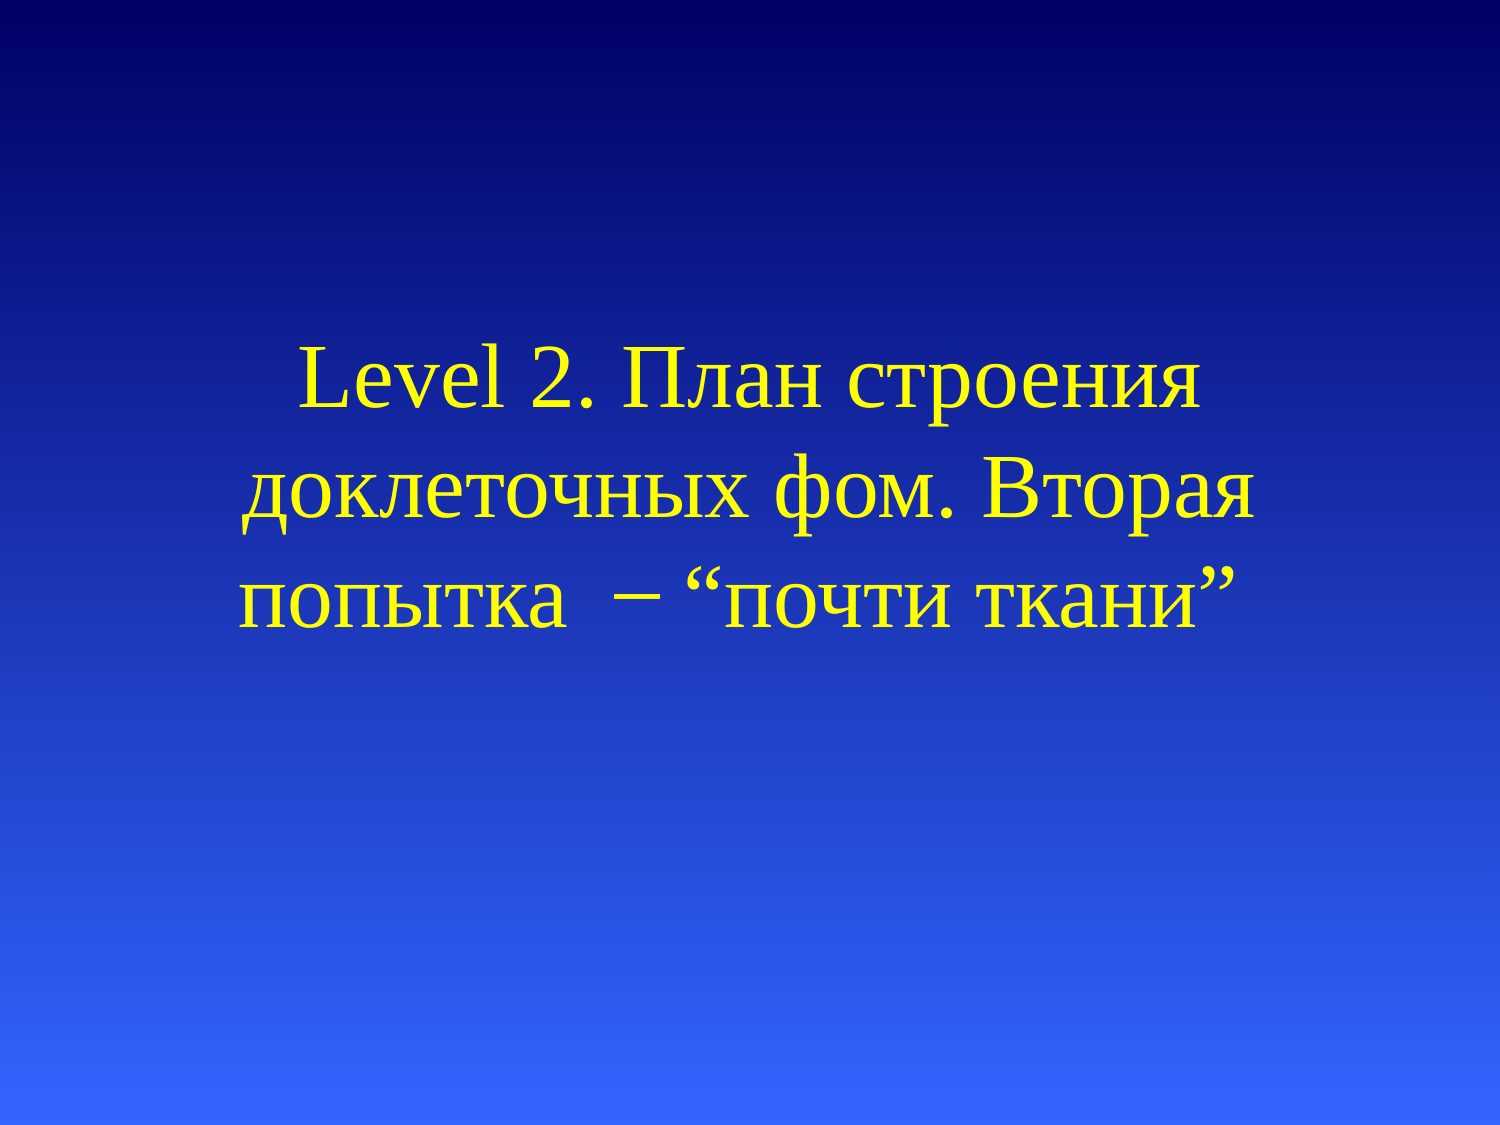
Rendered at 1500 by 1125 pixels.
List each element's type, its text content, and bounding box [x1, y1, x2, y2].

title Level 2. План строения доклеточных фом. Вторая попытка ̶ “почти ткани” [112, 387, 1388, 576]
